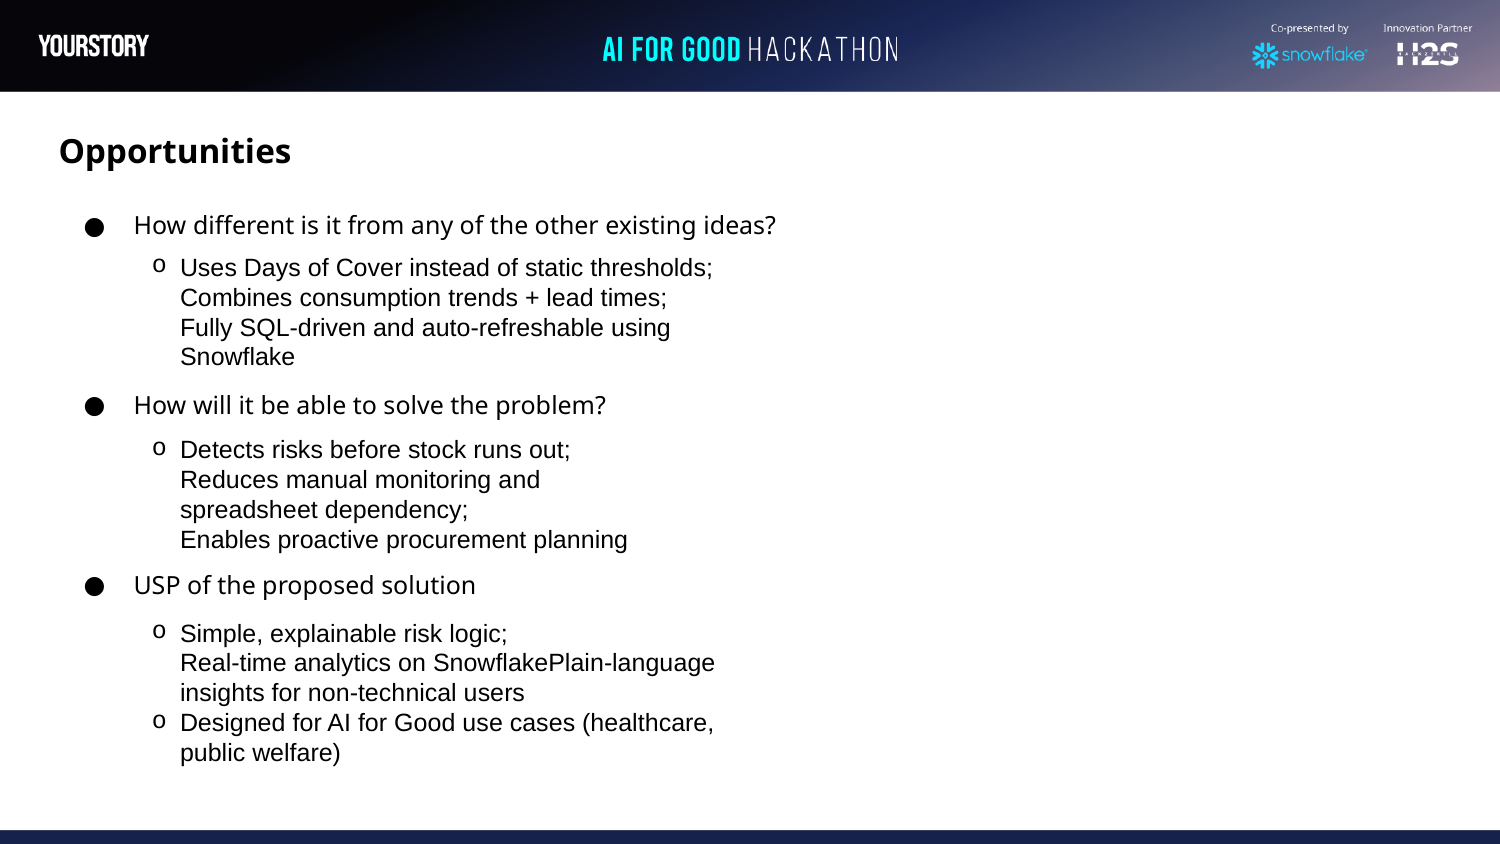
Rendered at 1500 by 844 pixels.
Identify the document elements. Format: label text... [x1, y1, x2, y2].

picture [0, 824, 1500, 844]
text_box Opportunities How different is it from any of the other existing ideas? How will it be able to solve the problem? USP of the proposed solution [43, 114, 1134, 801]
picture [0, 0, 1500, 93]
text_box Uses Days of Cover instead of static thresholds; Combines consumption trends + lead times; Fully SQL-driven and auto-refreshable using Snowflake [137, 243, 750, 379]
text_box Simple, explainable risk logic; Real-time analytics on SnowflakePlain-language insights for non-technical users Designed for AI for Good use cases (healthcare, public welfare) [137, 609, 776, 775]
text_box Detects risks before stock runs out; Reduces manual monitoring and spreadsheet dependency; Enables proactive procurement planning [137, 426, 659, 562]
